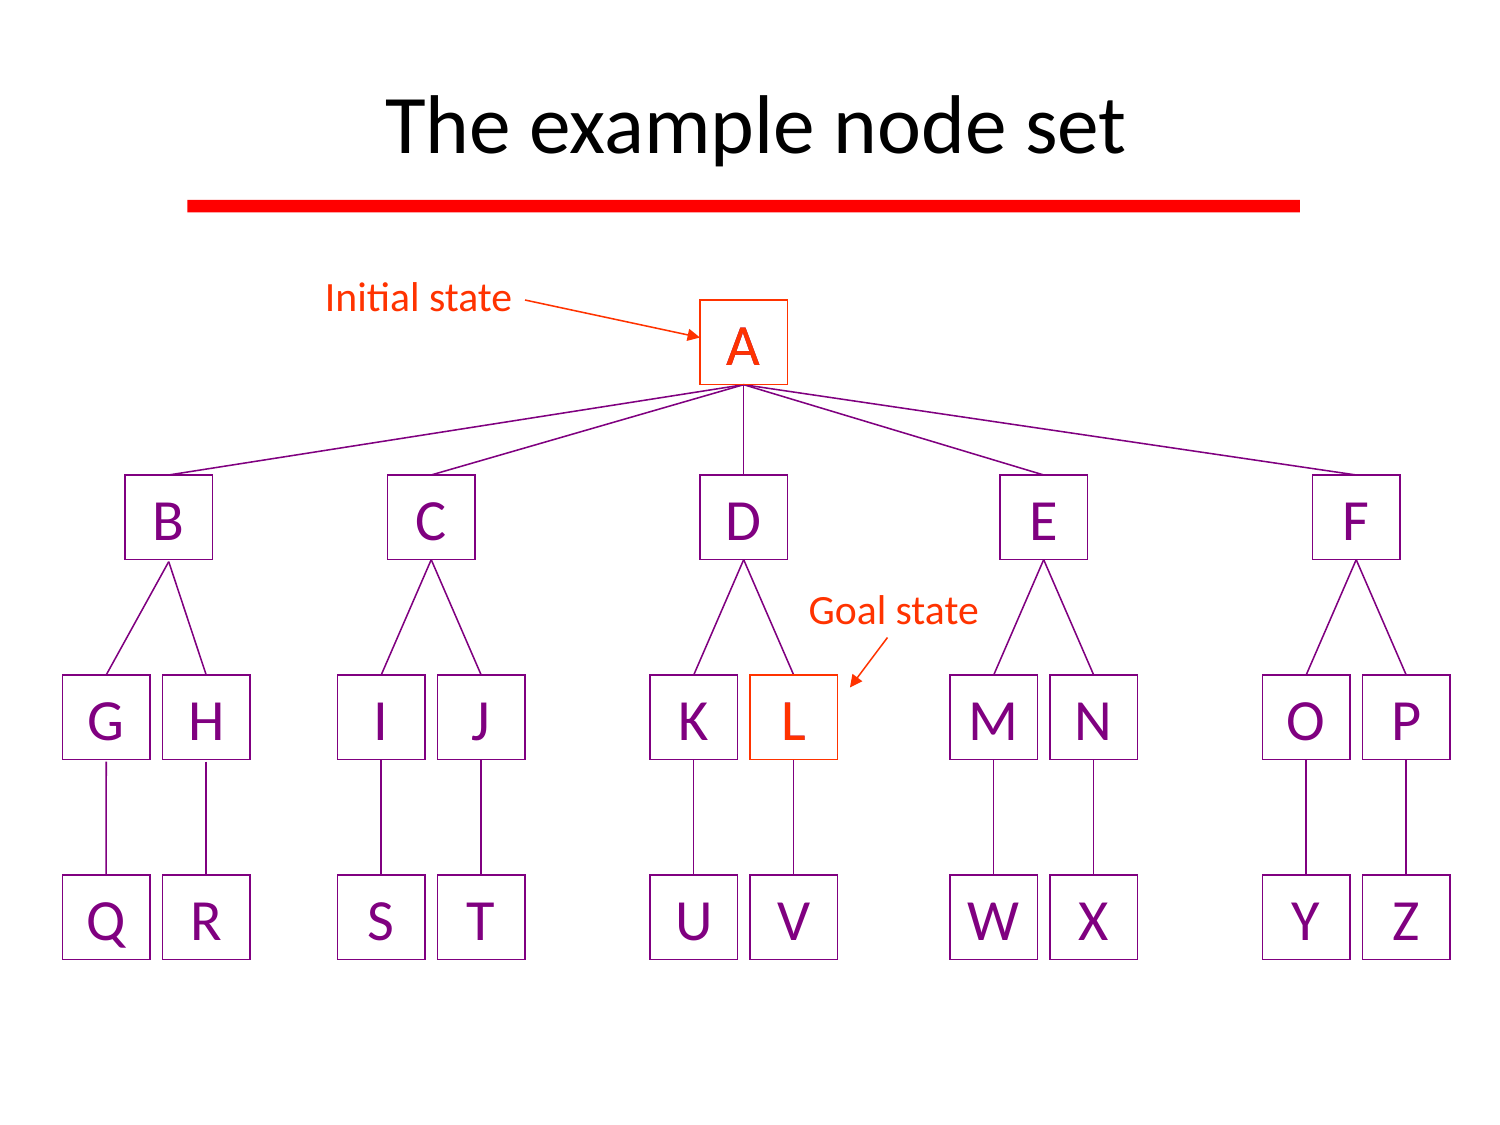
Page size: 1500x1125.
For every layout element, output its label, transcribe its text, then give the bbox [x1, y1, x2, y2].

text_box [1355, 561, 1407, 676]
text_box L [749, 675, 838, 760]
text_box D [699, 484, 788, 560]
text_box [169, 561, 207, 676]
text_box X [1049, 875, 1138, 960]
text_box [380, 561, 432, 676]
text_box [1045, 561, 1094, 676]
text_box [62, 668, 176, 951]
text_box N [1049, 675, 1138, 760]
text_box I [337, 675, 425, 760]
text_box J [437, 675, 525, 760]
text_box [693, 561, 742, 676]
text_box H [179, 675, 250, 760]
text_box [187, 199, 1300, 213]
text_box P [1362, 675, 1450, 760]
text_box B [124, 474, 213, 560]
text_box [993, 561, 1045, 676]
text_box Z [1362, 875, 1450, 960]
text_box W [949, 875, 1038, 960]
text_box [1044, 386, 1357, 476]
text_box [746, 386, 1044, 476]
text_box U [649, 875, 738, 960]
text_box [168, 386, 745, 476]
text_box K [649, 675, 738, 760]
text_box [849, 637, 888, 688]
text_box The example node set [337, 62, 1175, 178]
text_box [1305, 561, 1354, 676]
text_box Y [1262, 875, 1350, 960]
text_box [432, 561, 482, 676]
text_box O [1262, 675, 1350, 760]
text_box C [387, 484, 475, 560]
text_box T [437, 875, 525, 960]
text_box V [749, 875, 838, 960]
text_box R [171, 875, 250, 960]
text_box A [699, 299, 788, 384]
text_box M [949, 675, 1038, 760]
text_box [743, 561, 794, 676]
text_box Goal state [798, 575, 988, 640]
text_box S [337, 875, 425, 960]
text_box E [999, 484, 1088, 560]
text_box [105, 561, 169, 676]
text_box F [1312, 474, 1400, 560]
text_box Initial state [237, 262, 600, 328]
text_box [524, 299, 699, 341]
